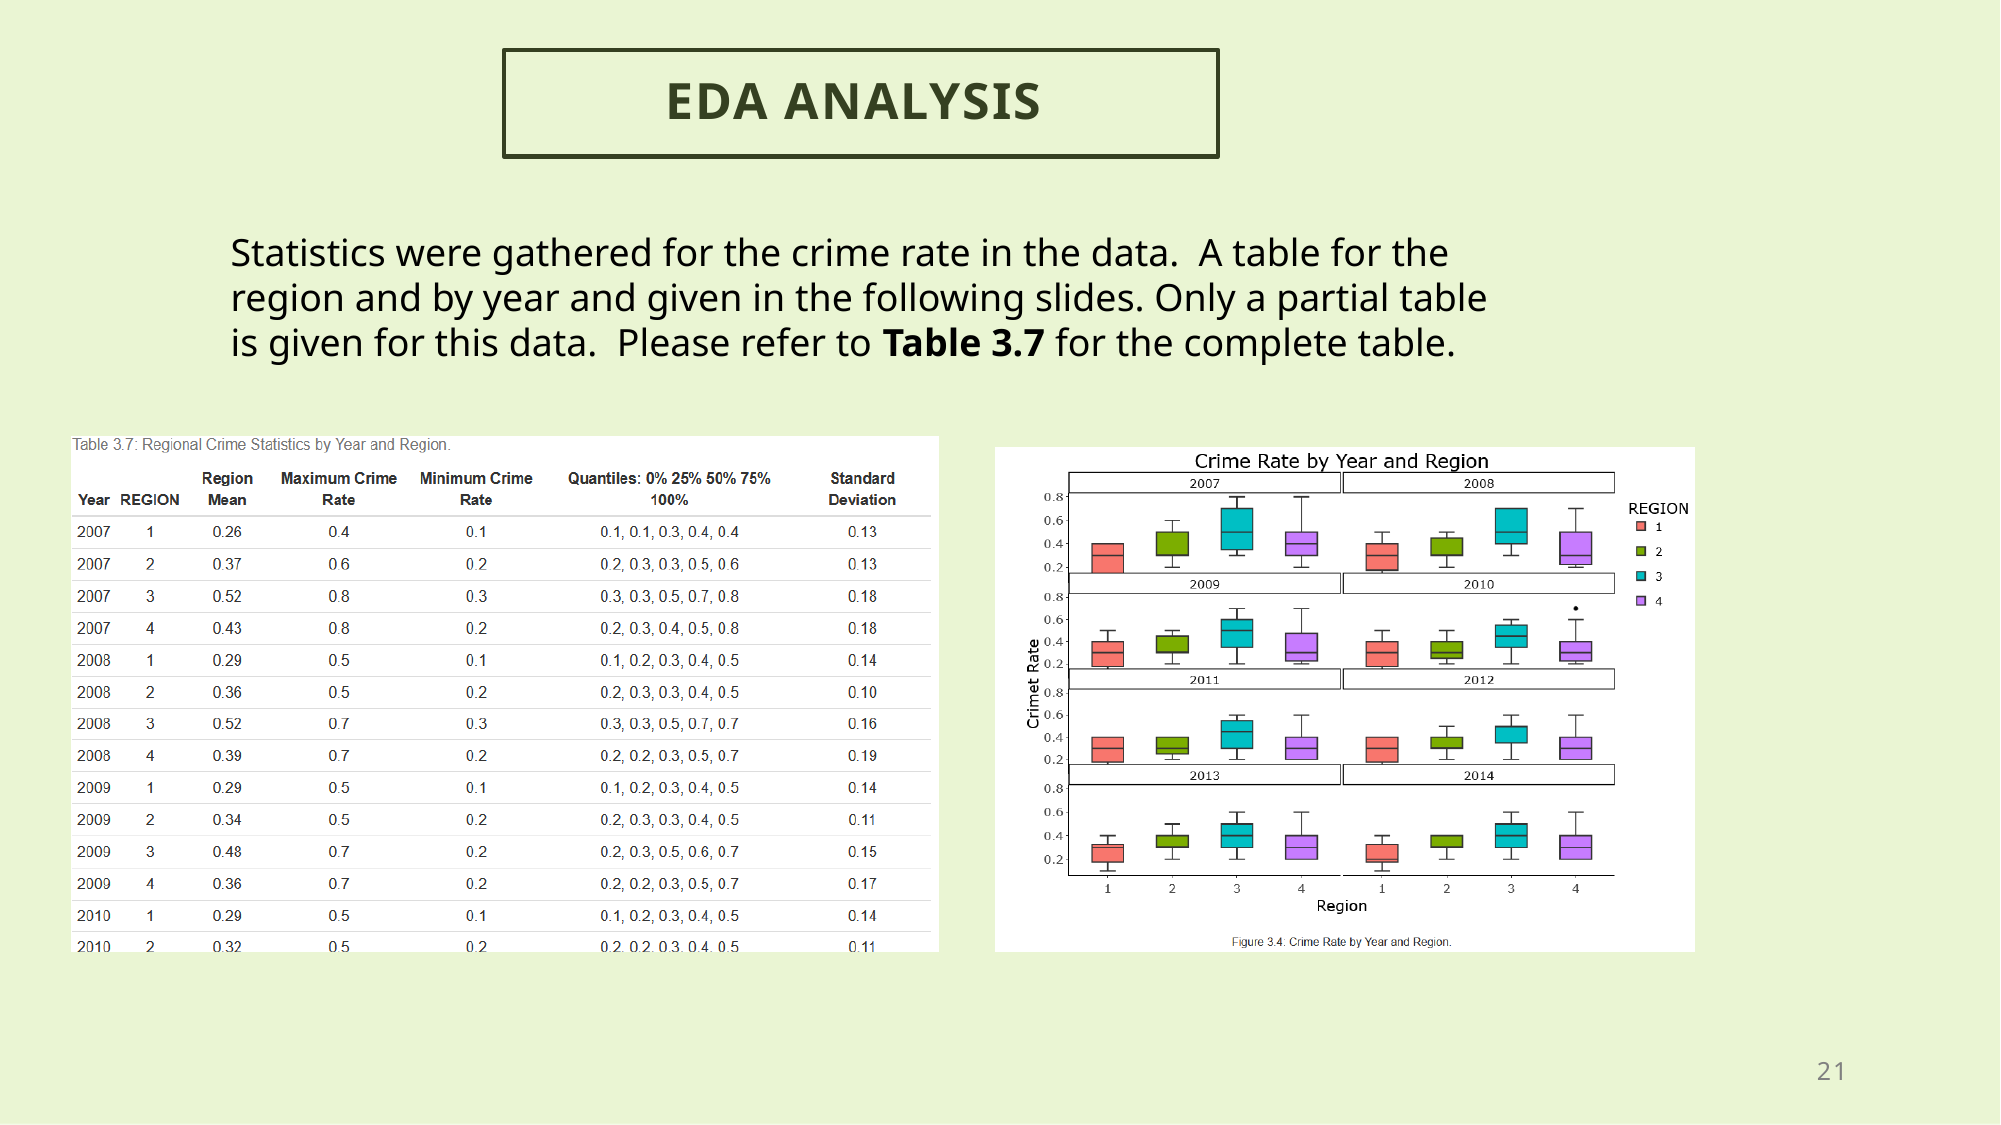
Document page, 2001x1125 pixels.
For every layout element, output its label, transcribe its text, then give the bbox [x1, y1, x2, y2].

slide_number 21 [1606, 1042, 1863, 1103]
text_box Statistics were gathered for the crime rate in the data. A table for the region and by year and given in the following slides. Only a partial table is given for this data. Please refer to Table 3.7 for the complete table. [215, 221, 1506, 372]
picture [995, 447, 1695, 952]
title EDA analysis [502, 48, 1220, 159]
picture [71, 436, 939, 952]
